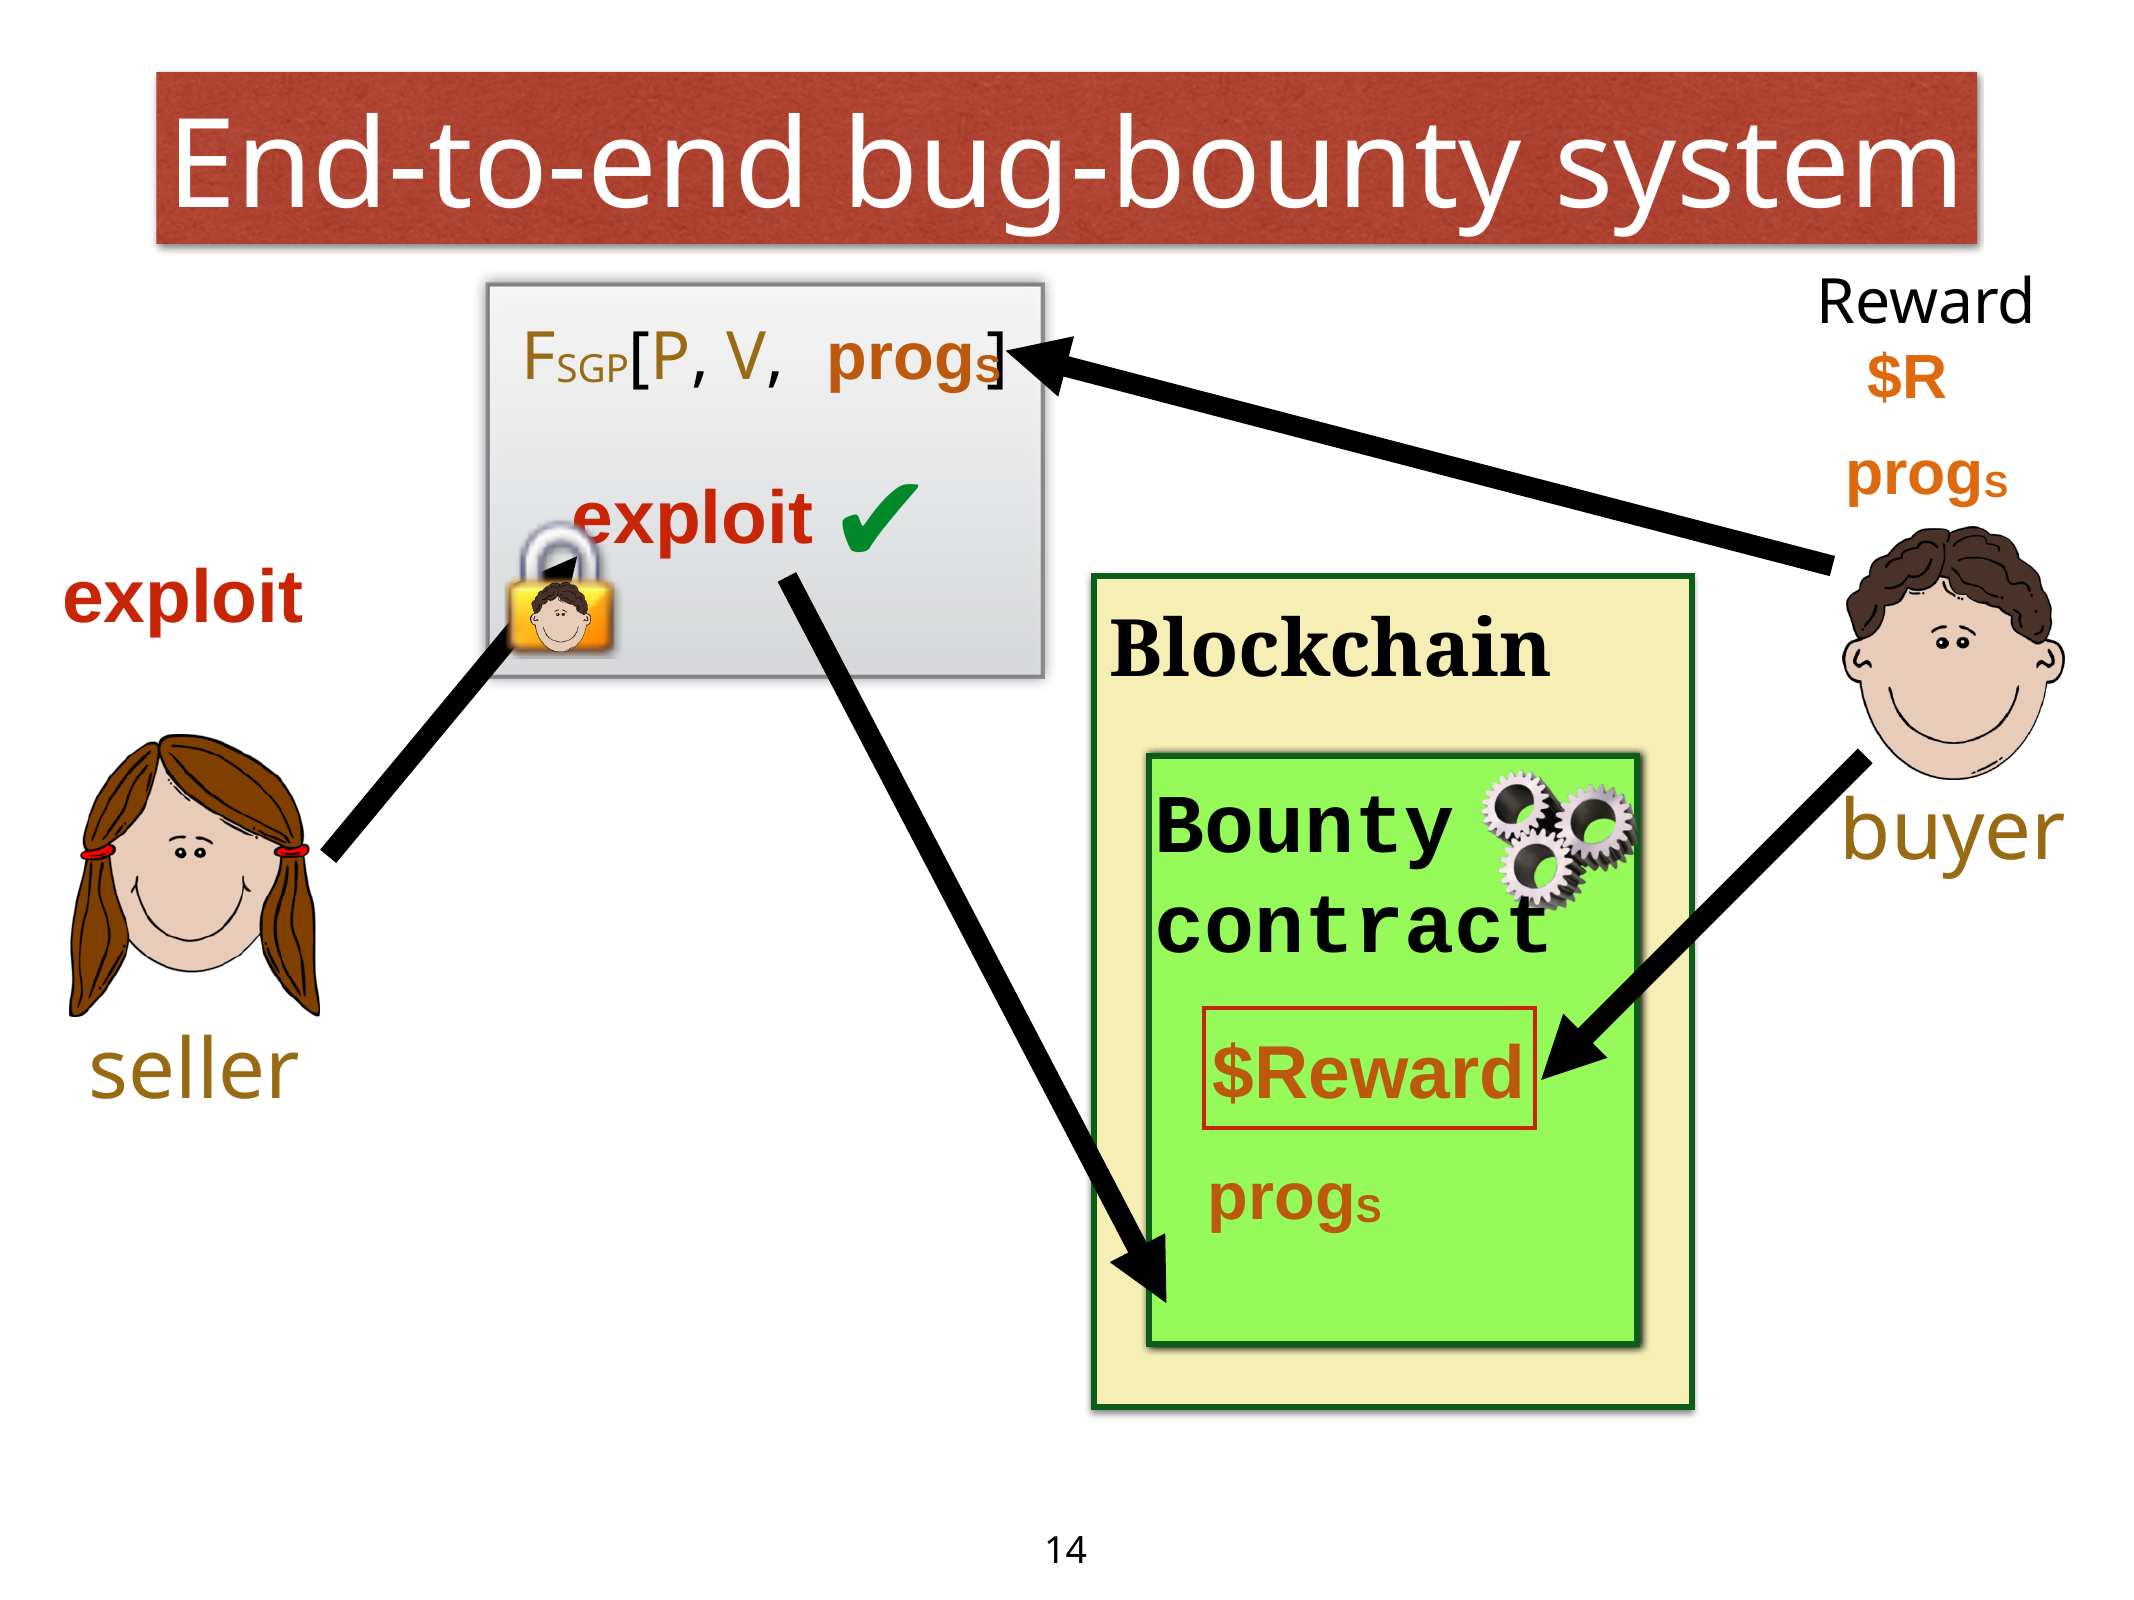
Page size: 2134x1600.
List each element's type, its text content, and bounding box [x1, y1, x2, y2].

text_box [1203, 1086, 1536, 1129]
text_box End-to-end bug-bounty system [156, 72, 1978, 244]
text_box FSGP[P, V, ] [1010, 304, 1018, 344]
picture [1866, 525, 2065, 780]
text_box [1146, 1086, 1641, 1345]
text_box [487, 284, 1043, 677]
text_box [69, 734, 321, 1141]
text_box buyer [1874, 768, 2075, 885]
text_box Reward $R progS [1724, 252, 2092, 515]
slide_number 14 [1034, 1517, 1097, 1581]
text_box [1094, 1086, 1692, 1408]
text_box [1005, 350, 1866, 1081]
text_box ✔ [820, 430, 942, 597]
text_box progS [818, 304, 1010, 401]
text_box exploit [563, 460, 820, 567]
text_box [489, 516, 632, 659]
text_box exploit [53, 539, 312, 646]
text_box FSGP[P, V, ] [513, 304, 818, 401]
